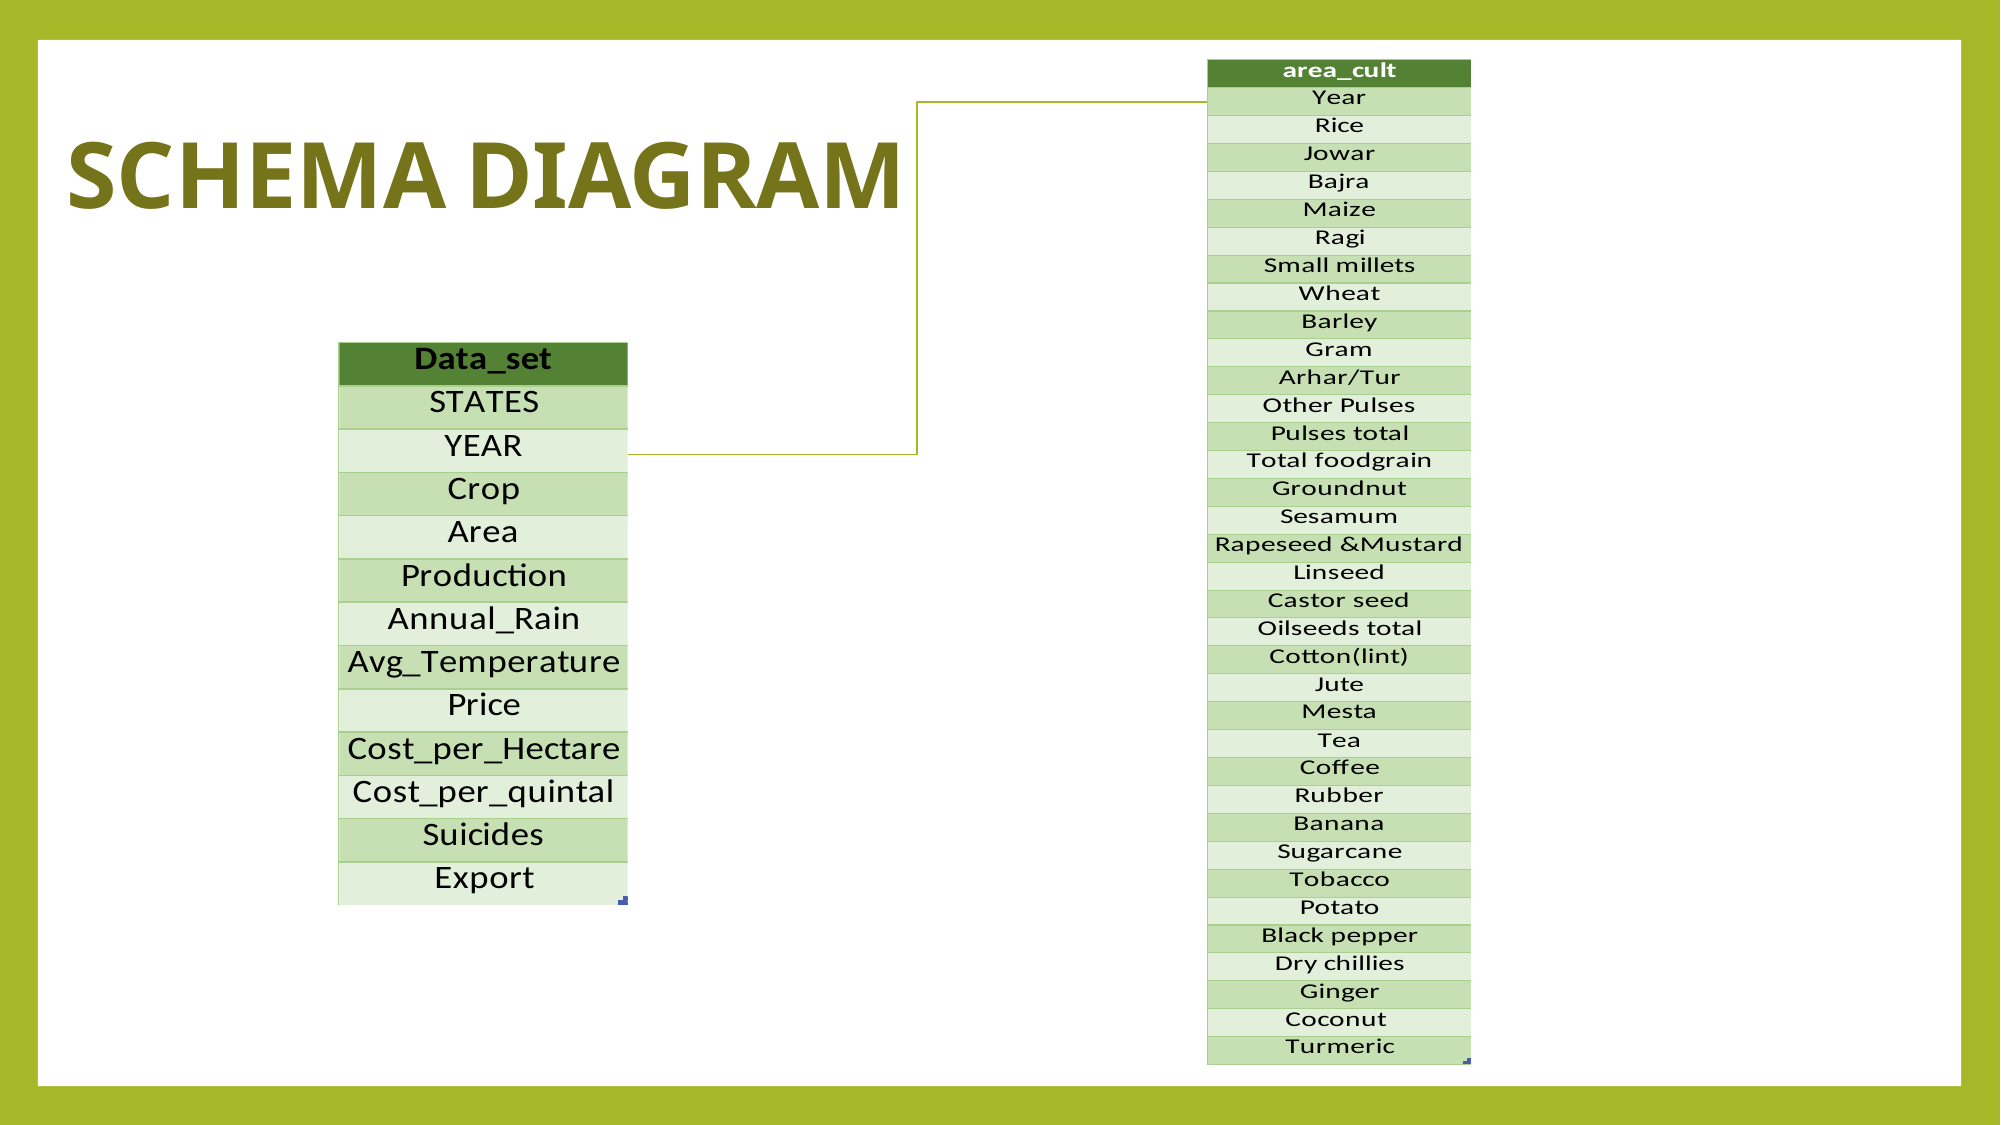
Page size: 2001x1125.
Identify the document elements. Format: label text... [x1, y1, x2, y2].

picture [1206, 58, 1473, 1066]
picture [337, 341, 630, 907]
title SCHEMA DIAGRAM [51, 102, 625, 256]
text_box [627, 101, 1207, 455]
